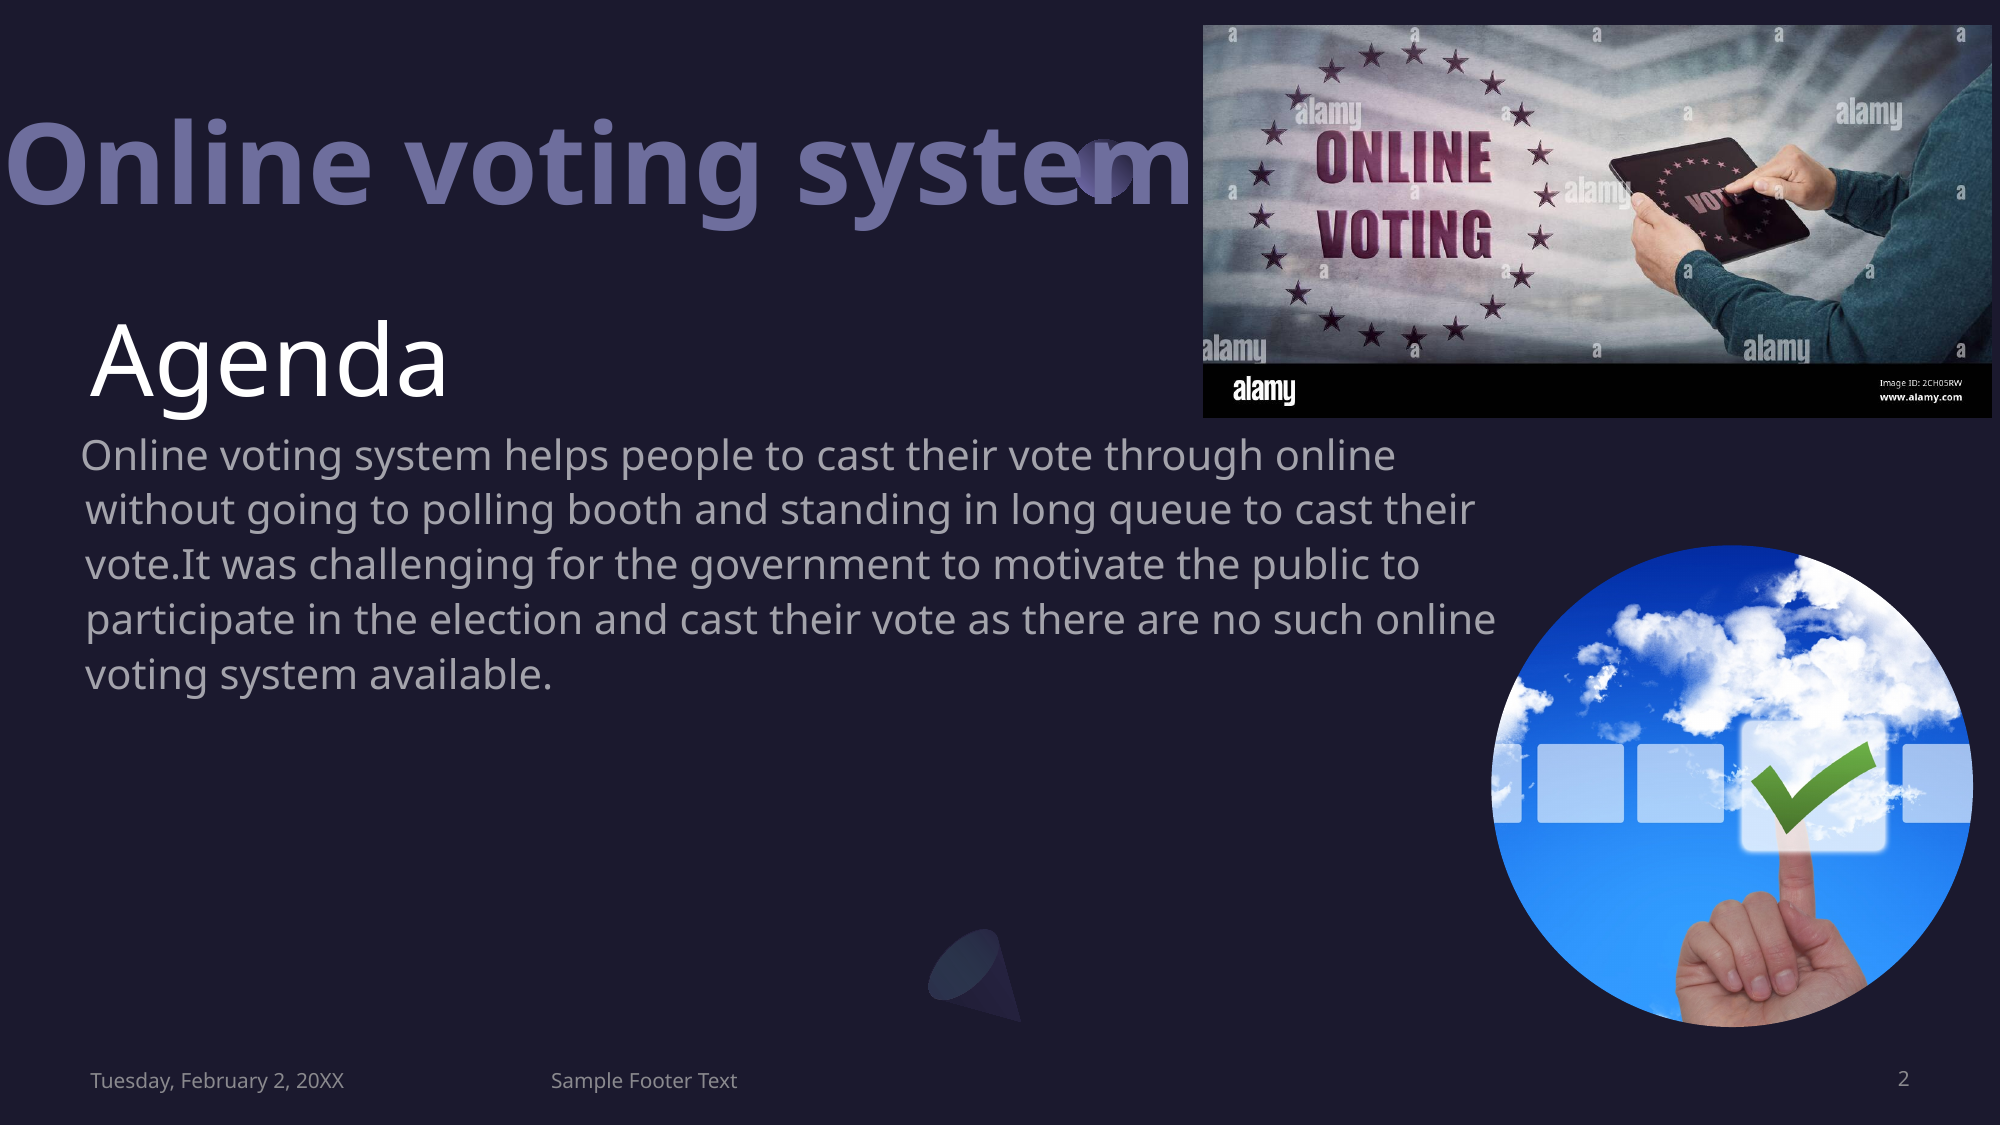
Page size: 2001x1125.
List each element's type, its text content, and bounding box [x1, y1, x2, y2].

list Online voting system helps people to cast their vote through online without going to polling booth and standing in long queue to cast their vote.It was challenging for the government to motivate the public to participate in the election and cast their vote as there are no such online voting system available. [47, 423, 1508, 984]
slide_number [90, 1067, 522, 1093]
picture [1491, 545, 1974, 1028]
slide_number 2 [1632, 1067, 1910, 1093]
text_box Online voting system [0, 84, 1203, 235]
footer Sample Footer Text [551, 1067, 1598, 1093]
picture [1203, 25, 1992, 418]
title Agenda [90, 235, 676, 418]
